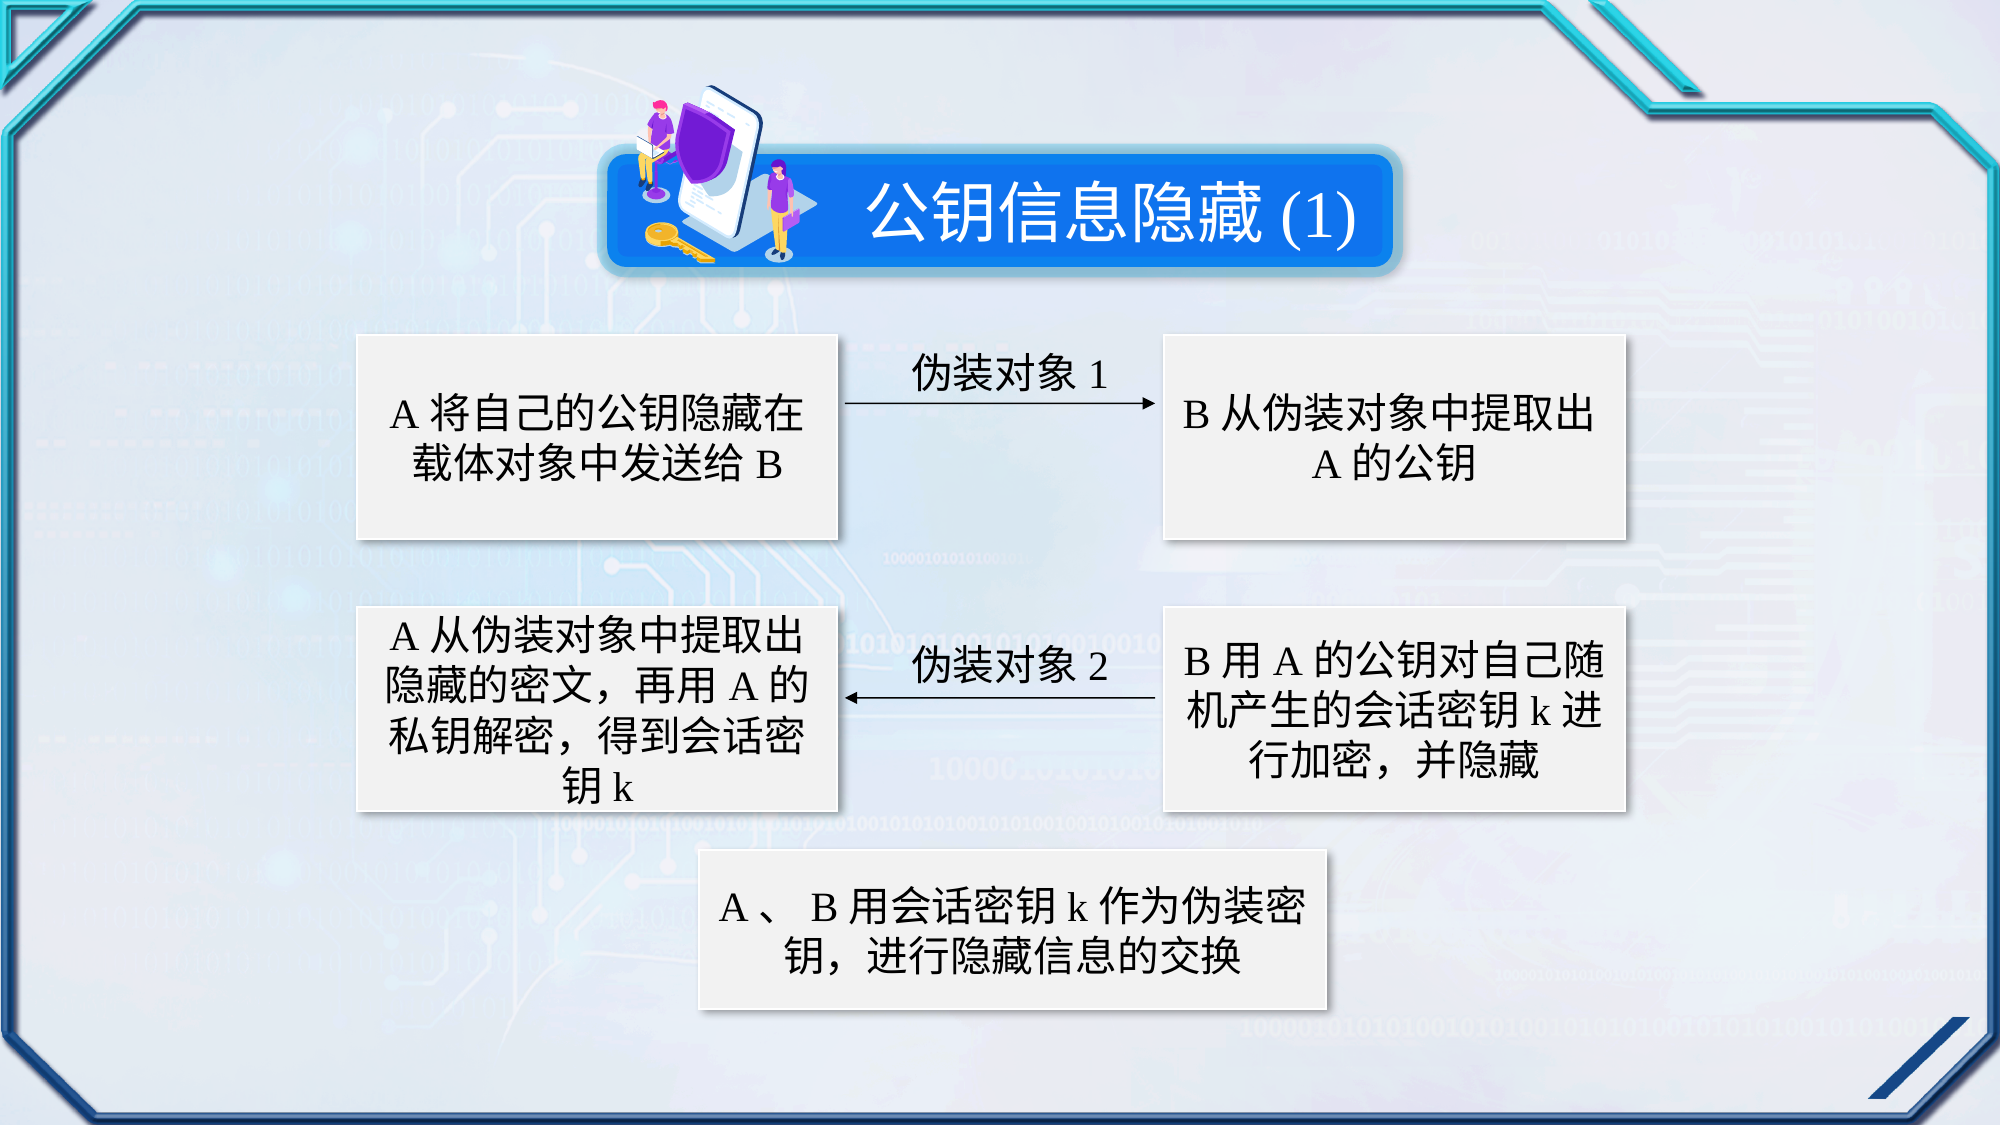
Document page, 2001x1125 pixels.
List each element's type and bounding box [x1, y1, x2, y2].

picture [0, 0, 2000, 1125]
text_box [607, 85, 1393, 267]
text_box [357, 335, 1625, 1009]
